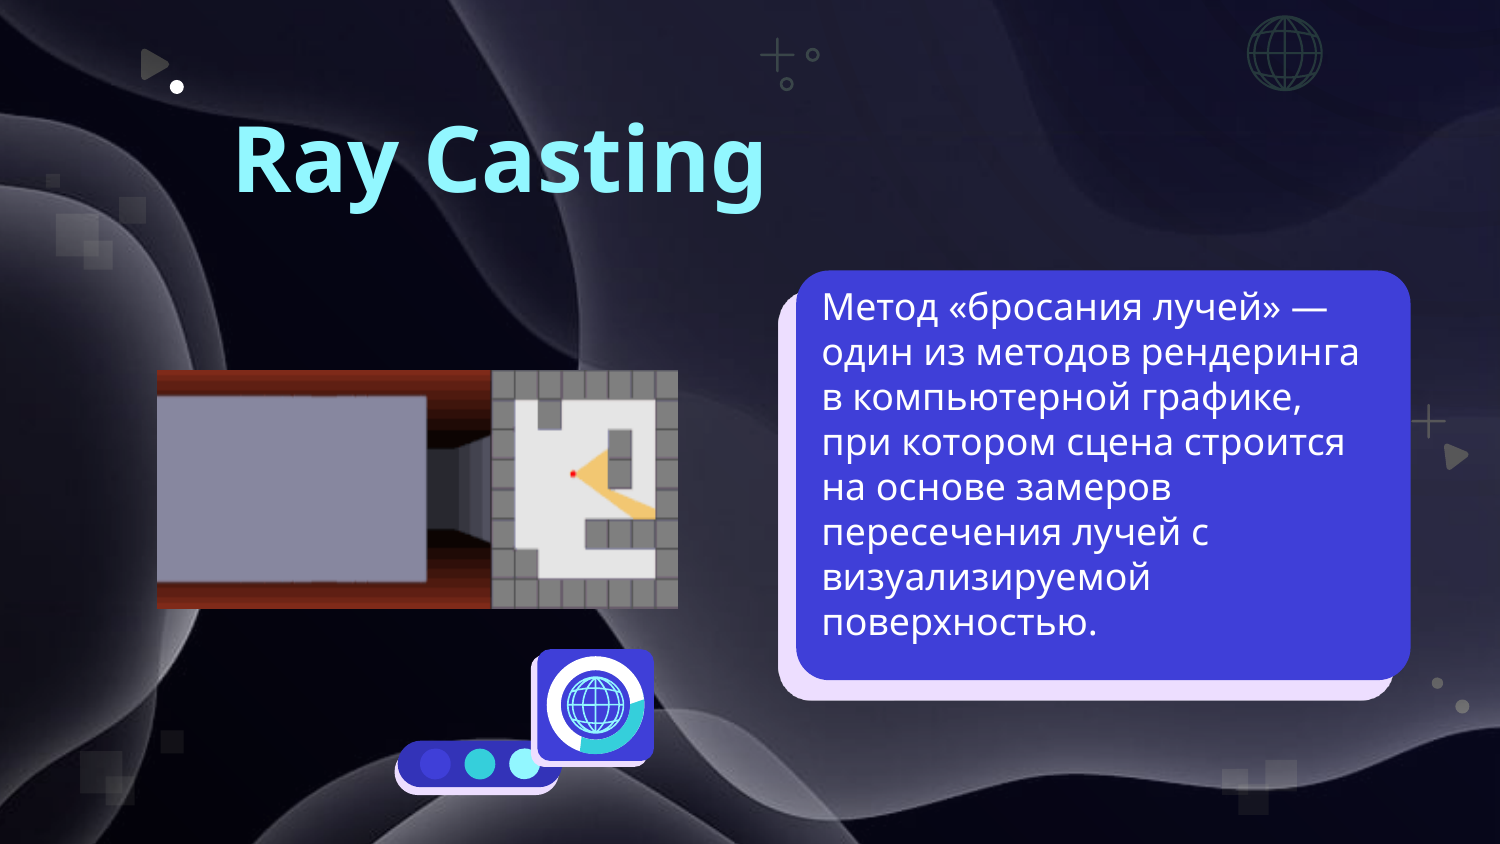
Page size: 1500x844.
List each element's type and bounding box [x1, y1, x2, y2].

text_box [394, 740, 563, 796]
picture [0, 0, 1500, 844]
text_box [530, 648, 655, 768]
